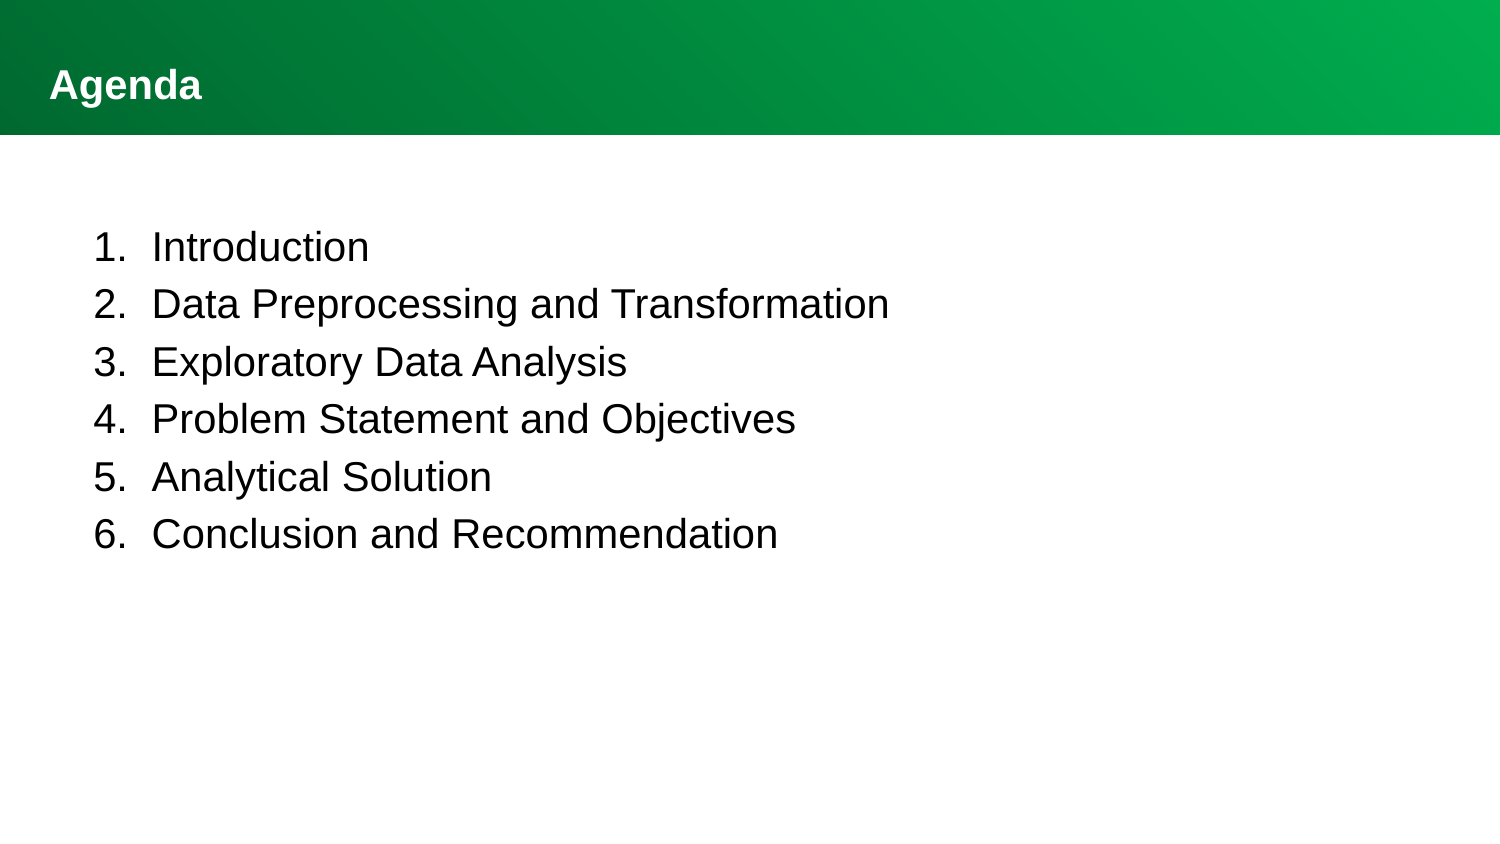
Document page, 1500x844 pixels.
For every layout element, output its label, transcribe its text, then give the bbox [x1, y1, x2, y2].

text_box Agenda [33, 43, 1439, 124]
text_box [0, 0, 1500, 135]
text_box Introduction Data Preprocessing and Transformation Exploratory Data Analysis Problem Statement and Objectives Analytical Solution Conclusion and Recommendation [61, 196, 958, 581]
